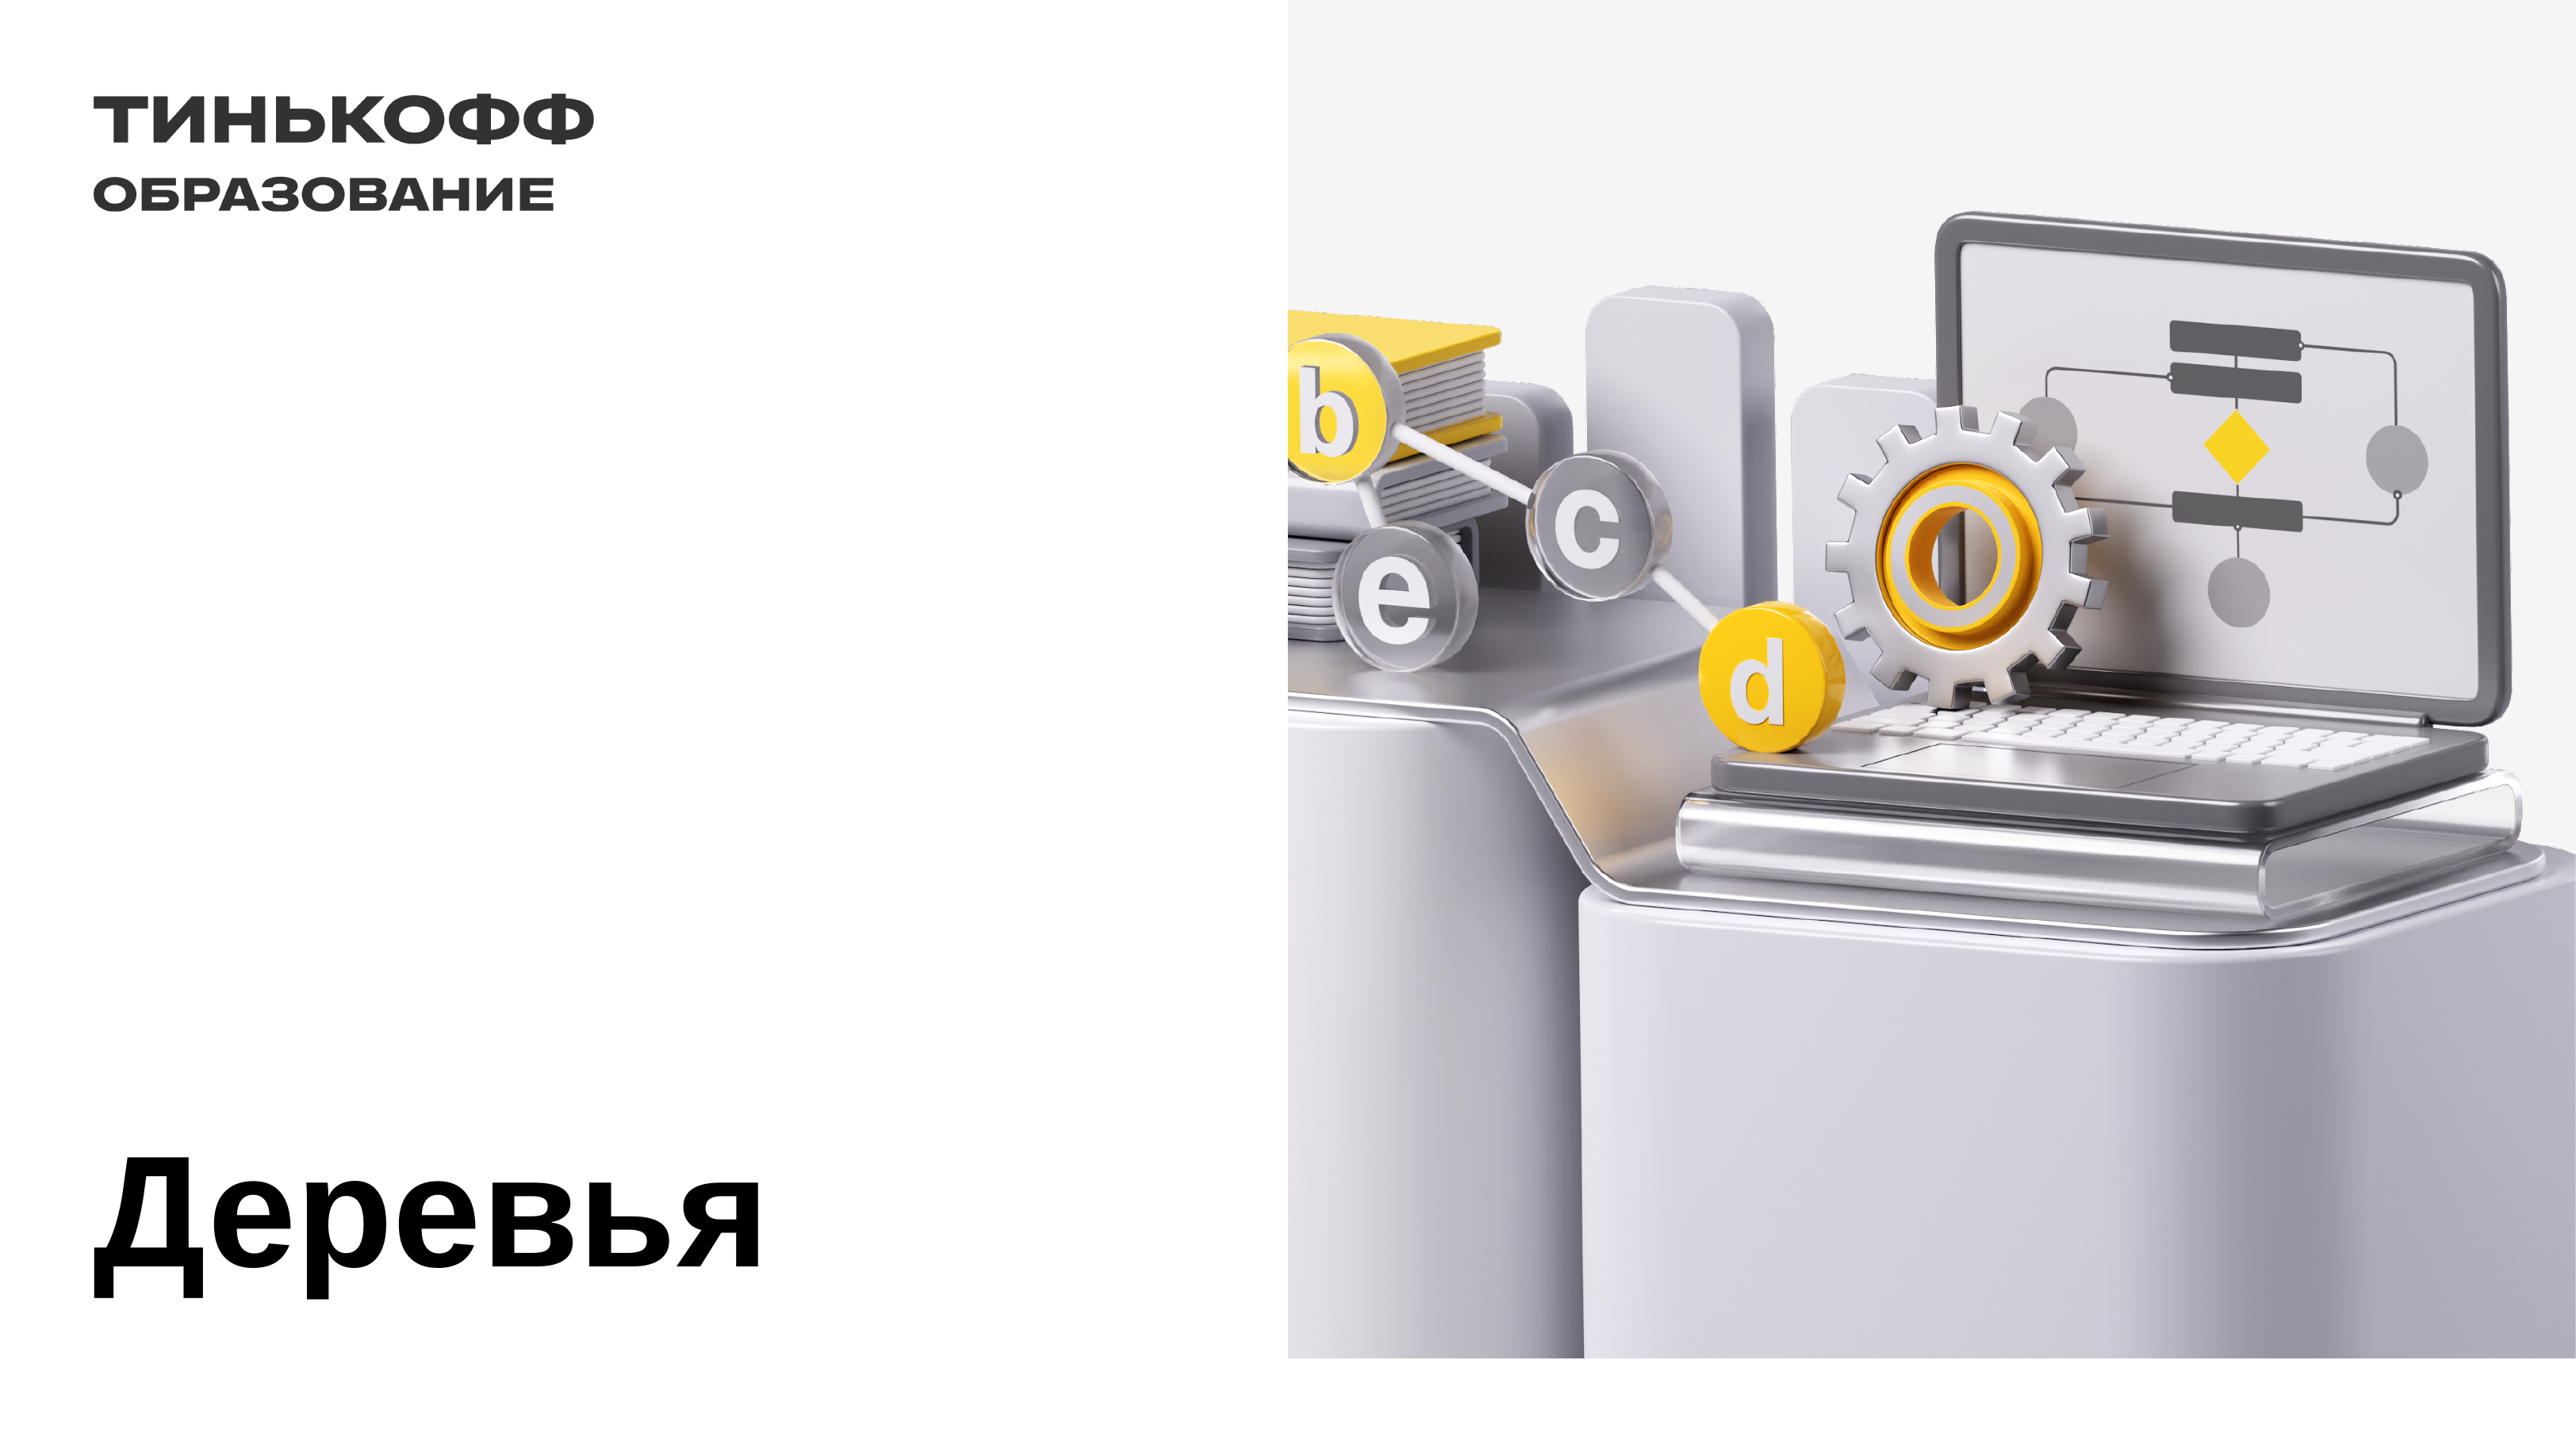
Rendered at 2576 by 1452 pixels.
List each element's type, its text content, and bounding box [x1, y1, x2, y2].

picture [1287, 0, 2576, 1358]
text_box Деревья [93, 1052, 1215, 1299]
picture [33, 29, 651, 271]
